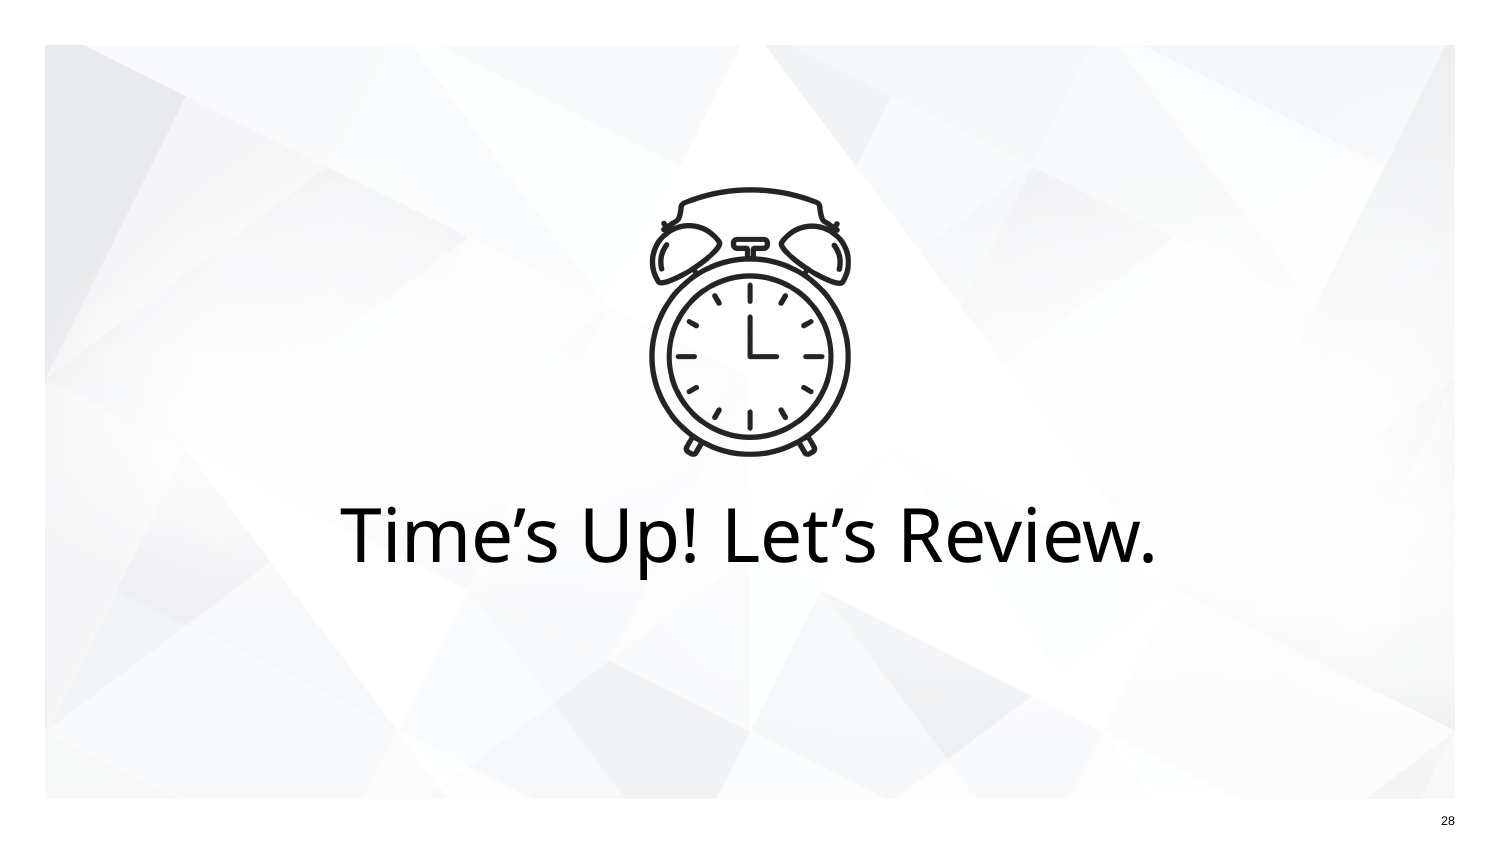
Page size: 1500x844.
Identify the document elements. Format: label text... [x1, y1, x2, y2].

text_box 28 [1411, 813, 1455, 831]
picture [45, 45, 1455, 799]
